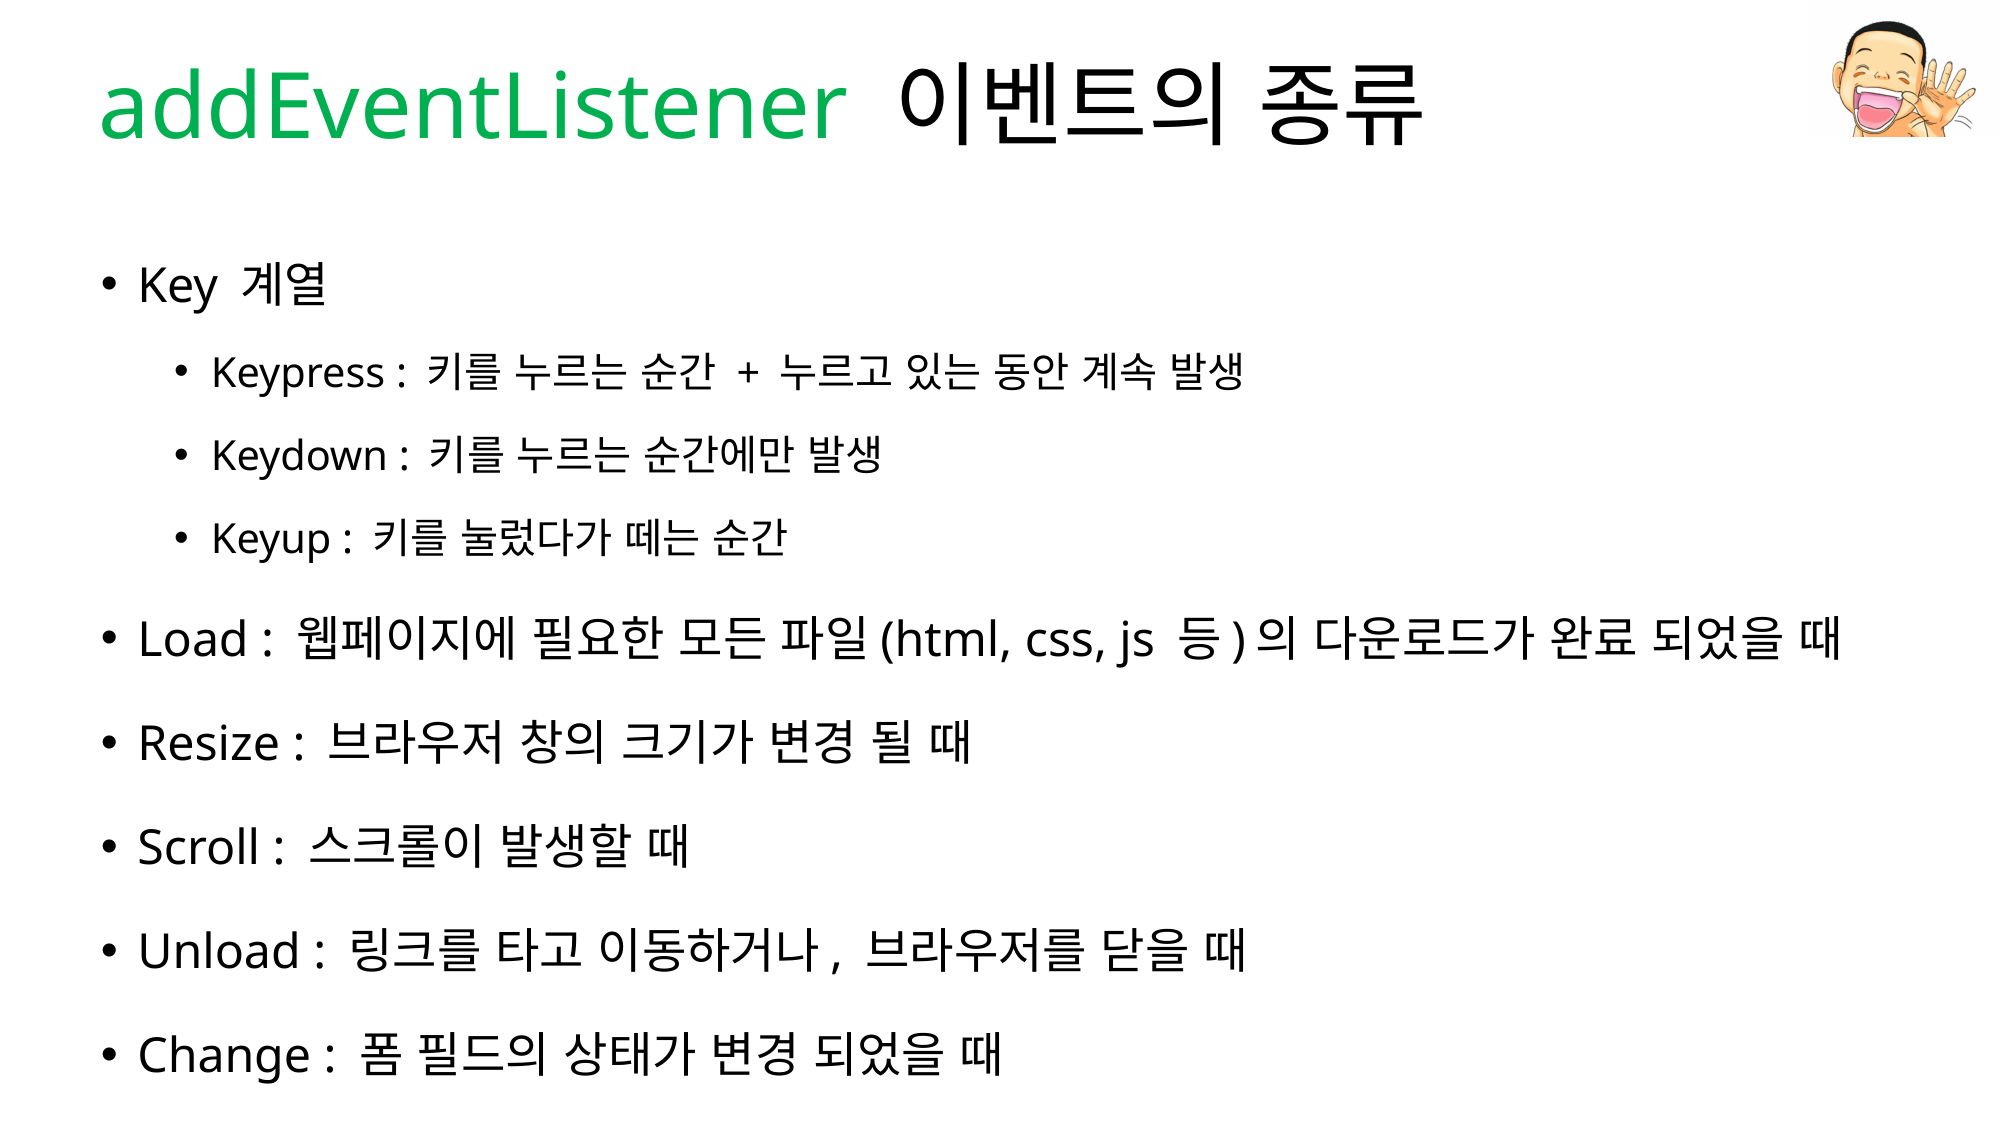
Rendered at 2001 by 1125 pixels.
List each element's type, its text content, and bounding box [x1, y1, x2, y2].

picture [1931, 0, 2000, 137]
title addEventListener 이벤트의 종류 [83, 0, 1931, 218]
text_box Key 계열 Keypress : 키를 누르는 순간 + 누르고 있는 동안 계속 발생 Keydown : 키를 누르는 순간에만 발생 Keyup : 키를 눌렀다가 떼는 순간 Load : 웹페이지에 필요한 모든 파일(html, css, js 등)의 다운로드가 완료 되었을 때 Resize : 브라우저 창의 크기가 변경 될 때 Scroll : 스크롤이 발생할 때 Unload : 링크를 타고 이동하거나, 브라우저를 닫을 때 Change : 폼 필드의 상태가 변경 되었을 때 [85, 217, 1863, 1125]
